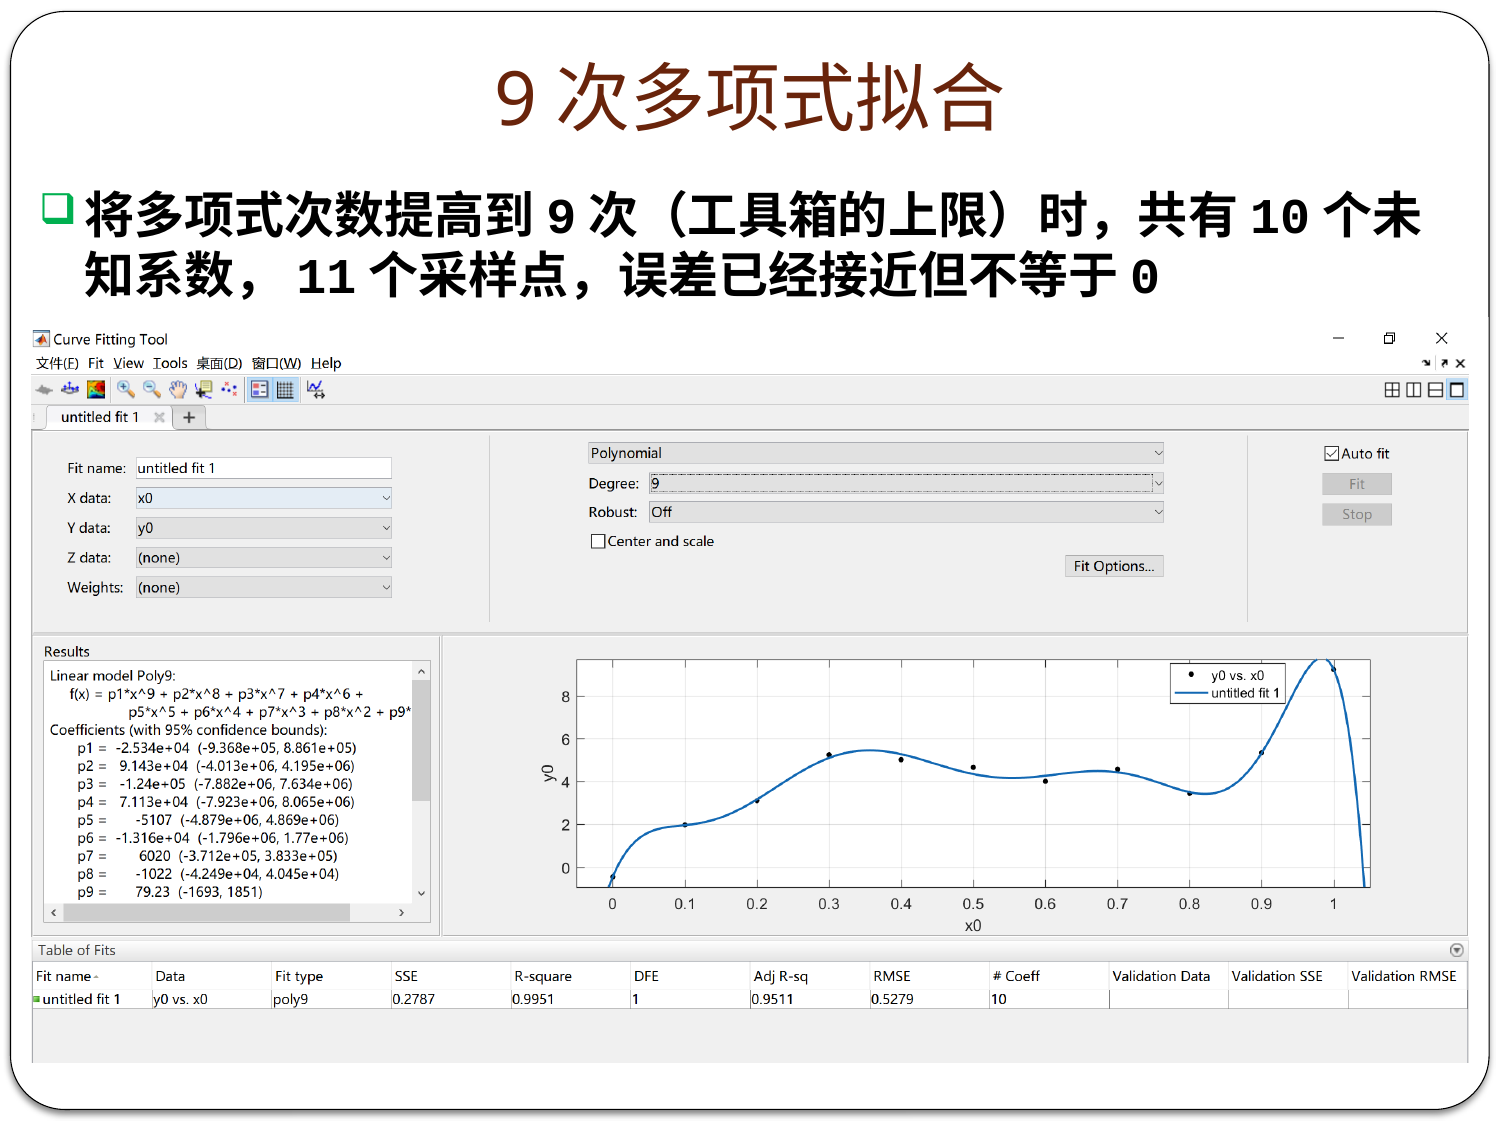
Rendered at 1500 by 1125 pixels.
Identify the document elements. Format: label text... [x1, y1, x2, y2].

title 9次多项式拟合 [112, 0, 1388, 156]
text_box 将多项式次数提高到9次（工具箱的上限）时，共有10个未知系数，11个采样点，误差已经接近但不等于0 [24, 176, 1438, 312]
picture [30, 326, 1470, 1063]
